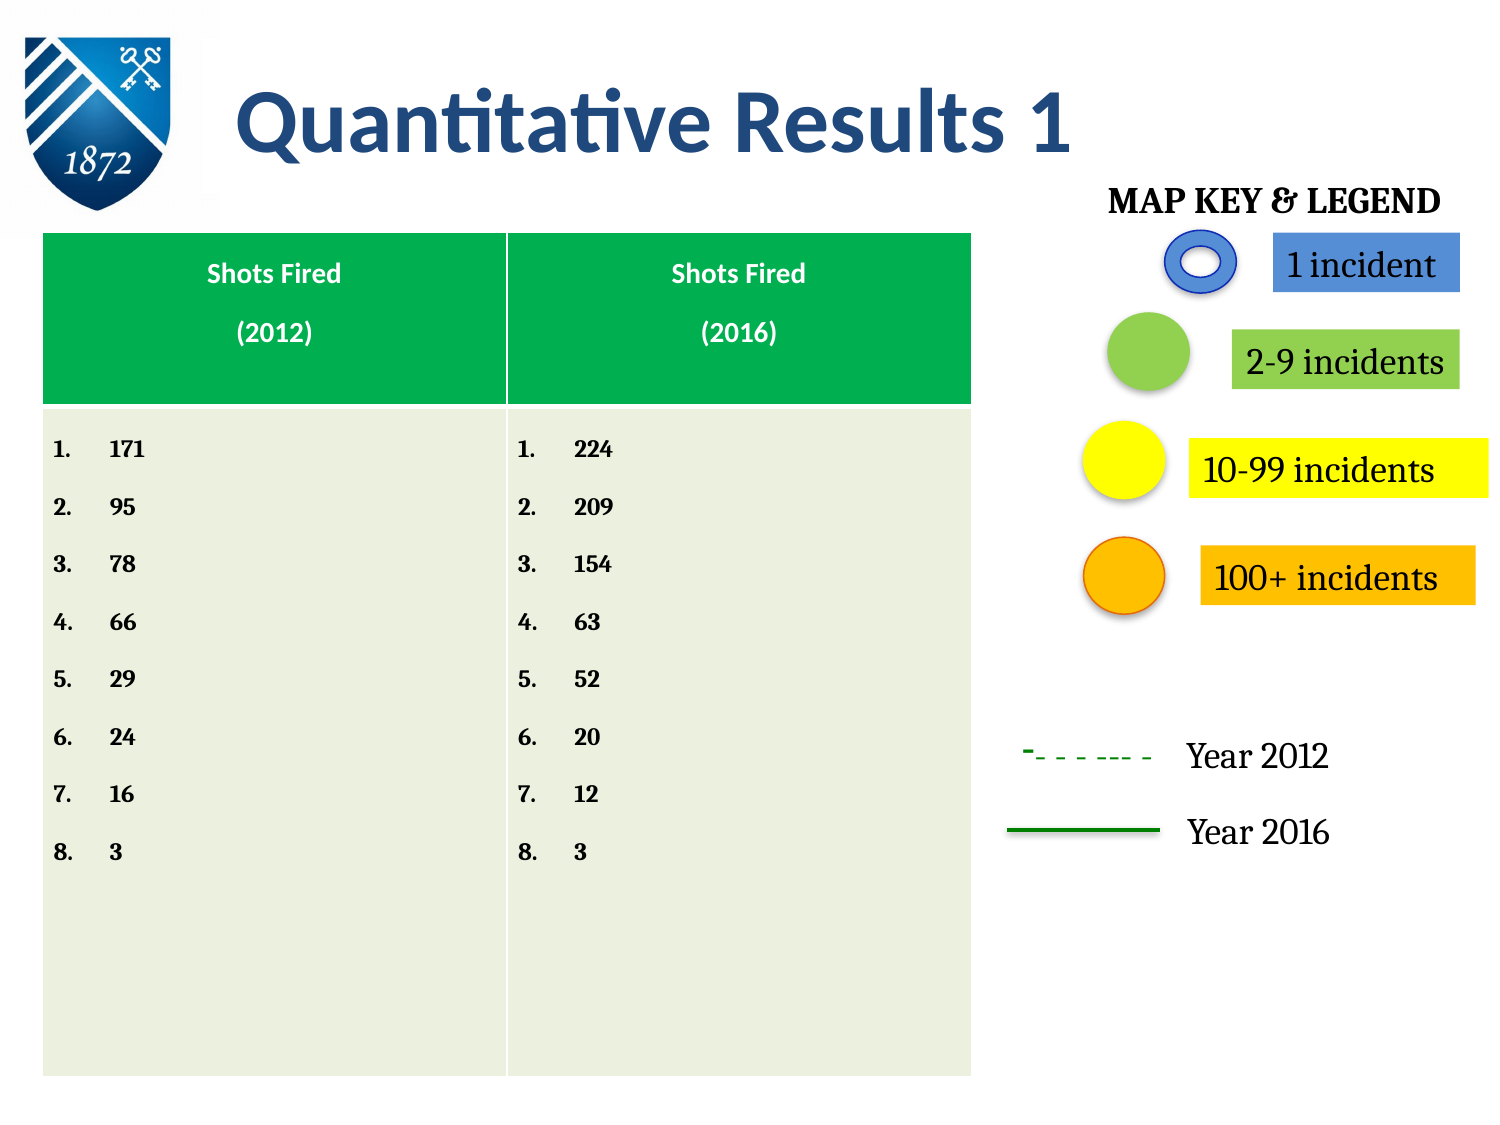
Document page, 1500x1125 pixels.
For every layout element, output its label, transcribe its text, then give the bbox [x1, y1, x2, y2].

text_box [1082, 536, 1166, 615]
text_box 100+ incidents [1200, 545, 1476, 606]
title Quantitative Results 1 [201, 38, 1109, 194]
text_box [1082, 420, 1166, 500]
text_box 1 incident [1273, 232, 1460, 293]
picture [0, 0, 220, 238]
table_cell 171 95 78 66 29 24 16 3 [43, 409, 506, 1076]
text_box 2-9 incidents [1231, 329, 1460, 390]
text_box - - - --- - Year 2012 [1007, 723, 1467, 784]
text_box Year 2016 [1172, 799, 1467, 860]
text_box [1107, 312, 1190, 391]
text_box MAP KEY & LEGEND [1092, 168, 1476, 228]
text_box 10-99 incidents [1189, 438, 1489, 498]
table_header Shots Fired (2016) [508, 233, 971, 404]
table_header Shots Fired (2012) [43, 233, 506, 404]
text_box [1163, 229, 1238, 294]
table_cell 224 209 154 63 52 20 12 3 [508, 409, 971, 1076]
